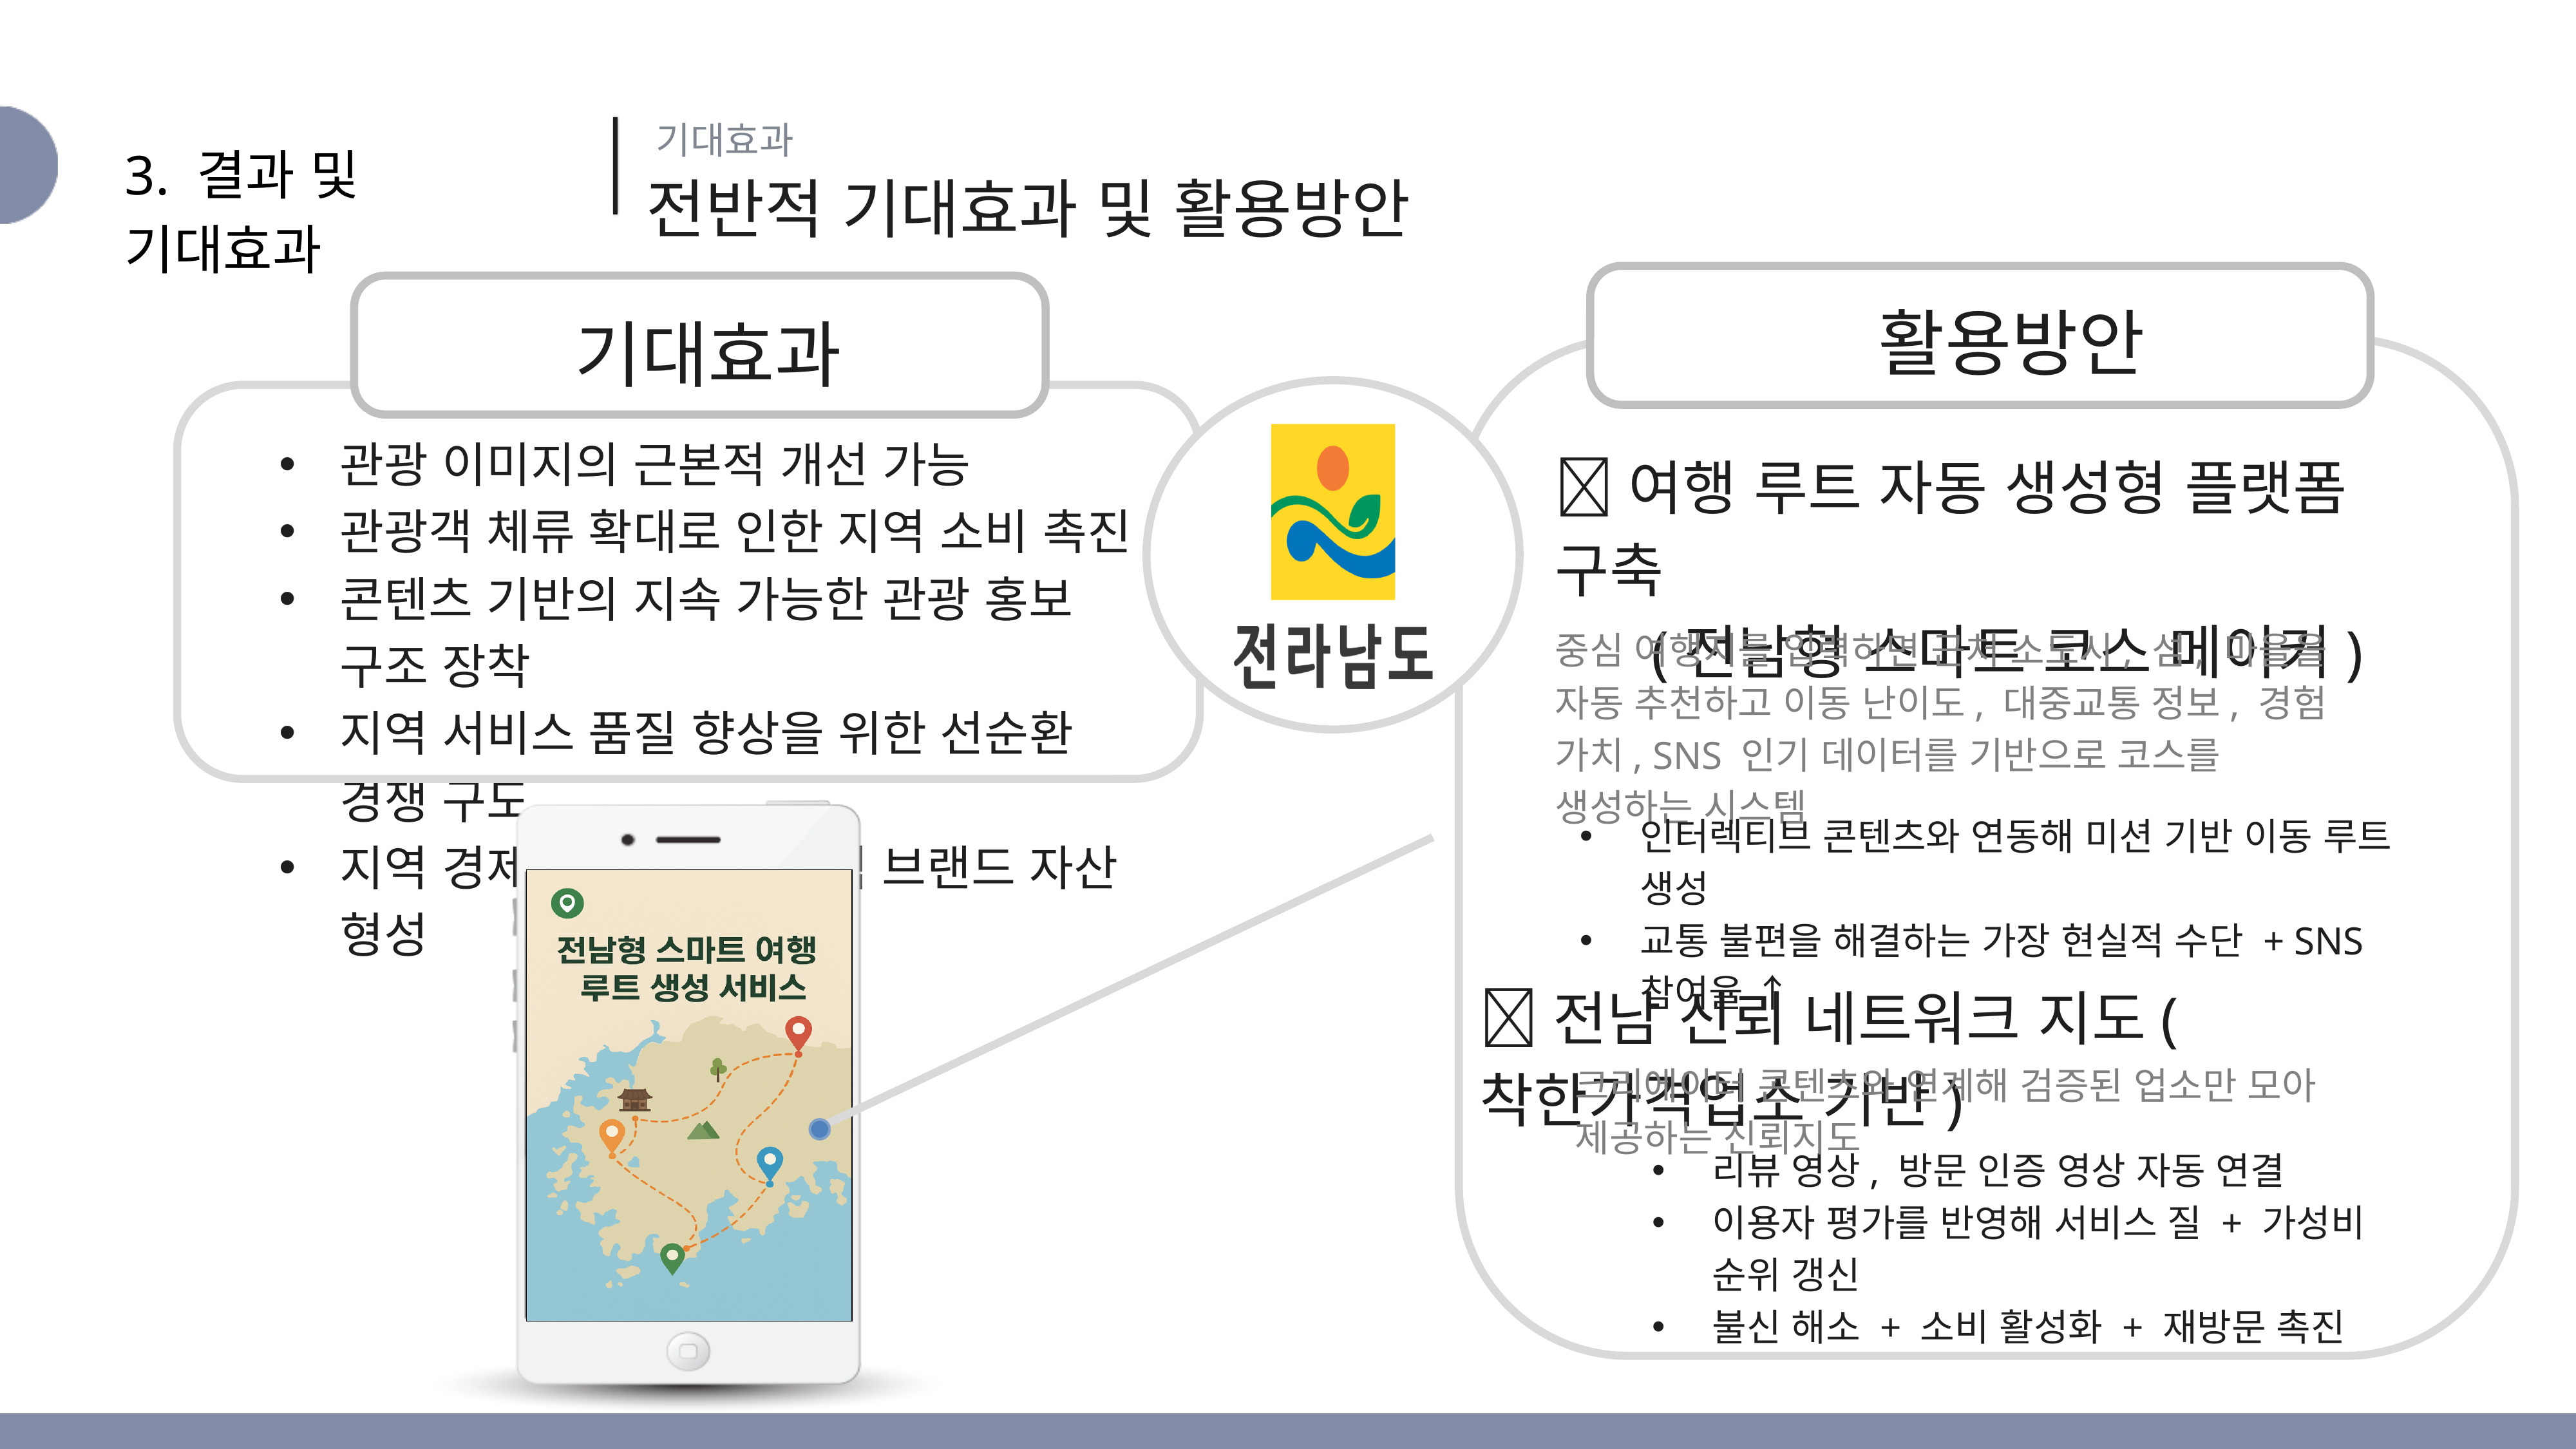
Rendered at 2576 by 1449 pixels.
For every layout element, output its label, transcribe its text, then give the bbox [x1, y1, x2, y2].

text_box 중심 여행지를 입력하면 근처 소도시, 섬, 마을을 자동 추천하고 이동 난이도, 대중교통 정보, 경험 가치, SNS 인기 데이터를 기반으로 코스를 생성하는 시스템 [1497, 615, 2375, 834]
text_box 인터렉티브 콘텐츠와 연동해 미션 기반 이동 루트 생성 교통 불편을 해결하는 가장 현실적 수단 + SNS 참여율 ↑ [1522, 800, 2439, 909]
picture [612, 113, 619, 220]
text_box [826, 837, 1434, 1124]
text_box 기대효과 [516, 290, 873, 383]
picture [1146, 380, 1520, 730]
text_box 크리에이터 콘텐츠와 연계해 검증된 업소만 모아 제공하는 신뢰지도 [1517, 1050, 2467, 1164]
text_box 리뷰 영상, 방문 인증 영상 자동 연결 이용자 평가를 반영해 서비스 질 + 가성비 순위 갱신 불신 해소 + 소비 활성화 + 재방문 촉진 [1594, 1164, 2391, 1300]
picture [0, 1412, 2576, 1449]
text_box 3. 결과 및 기대효과 [115, 126, 551, 202]
text_box 전반적 기대효과 및 활용방안 [636, 151, 2037, 273]
text_box 활용방안 [1821, 278, 2177, 389]
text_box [426, 800, 949, 1413]
text_box [352, 274, 1047, 383]
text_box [176, 384, 1200, 781]
text_box 📌전남 신뢰 네트워크 지도(착한가격업소 기반) [1436, 965, 2501, 1043]
text_box 📌여행 루트 자동 생성형 플랫폼 구축 (전남형 스마트 코스 메이커) [1522, 435, 2375, 615]
text_box [1457, 339, 2517, 1358]
picture [0, 104, 61, 227]
text_box 기대효과 [647, 104, 993, 151]
text_box [1589, 264, 2372, 406]
